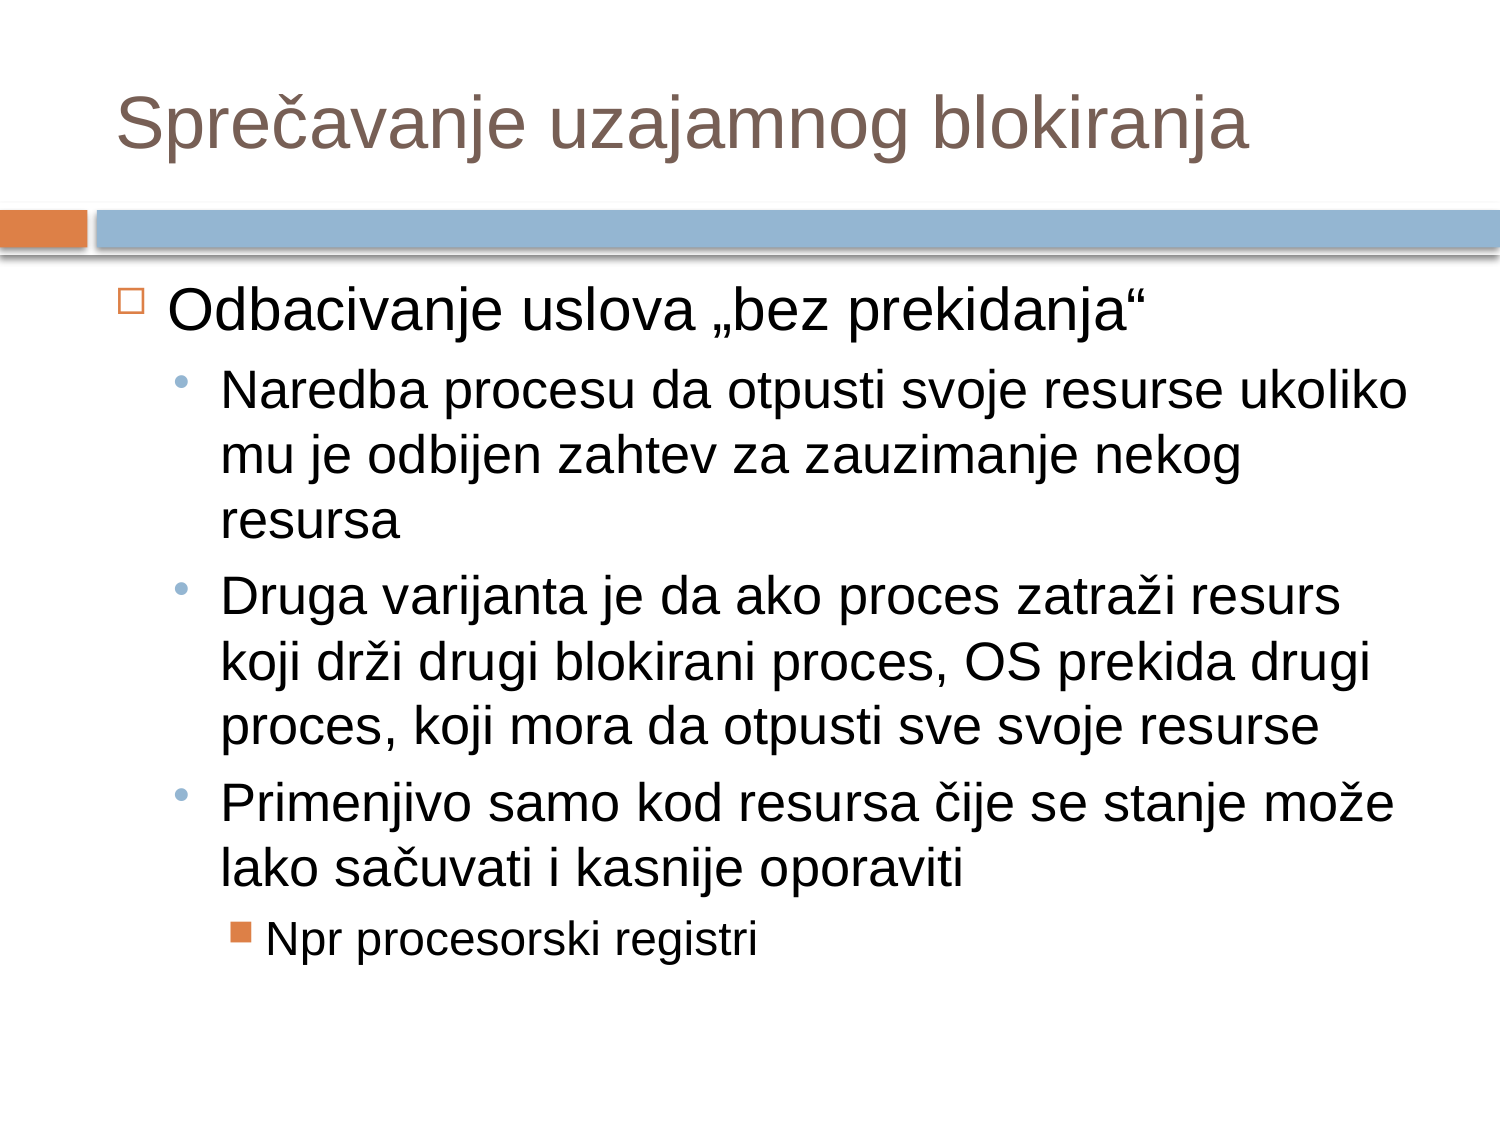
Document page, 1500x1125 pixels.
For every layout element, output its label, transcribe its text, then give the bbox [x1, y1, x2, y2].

title Sprečavanje uzajamnog blokiranja [100, 37, 1438, 200]
list Odbacivanje uslova „bez prekidanja“ Naredba procesu da otpusti svoje resurse ukoliko mu je odbijen zahtev za zauzimanje nekog resursa Druga varijanta je da ako proces zatraži resurs koji drži drugi blokirani proces, OS prekida drugi proces, koji mora da otpusti sve svoje resurse Primenjivo samo kod resursa čije se stanje može lako sačuvati i kasnije oporaviti Npr procesorski registri [100, 262, 1438, 1000]
